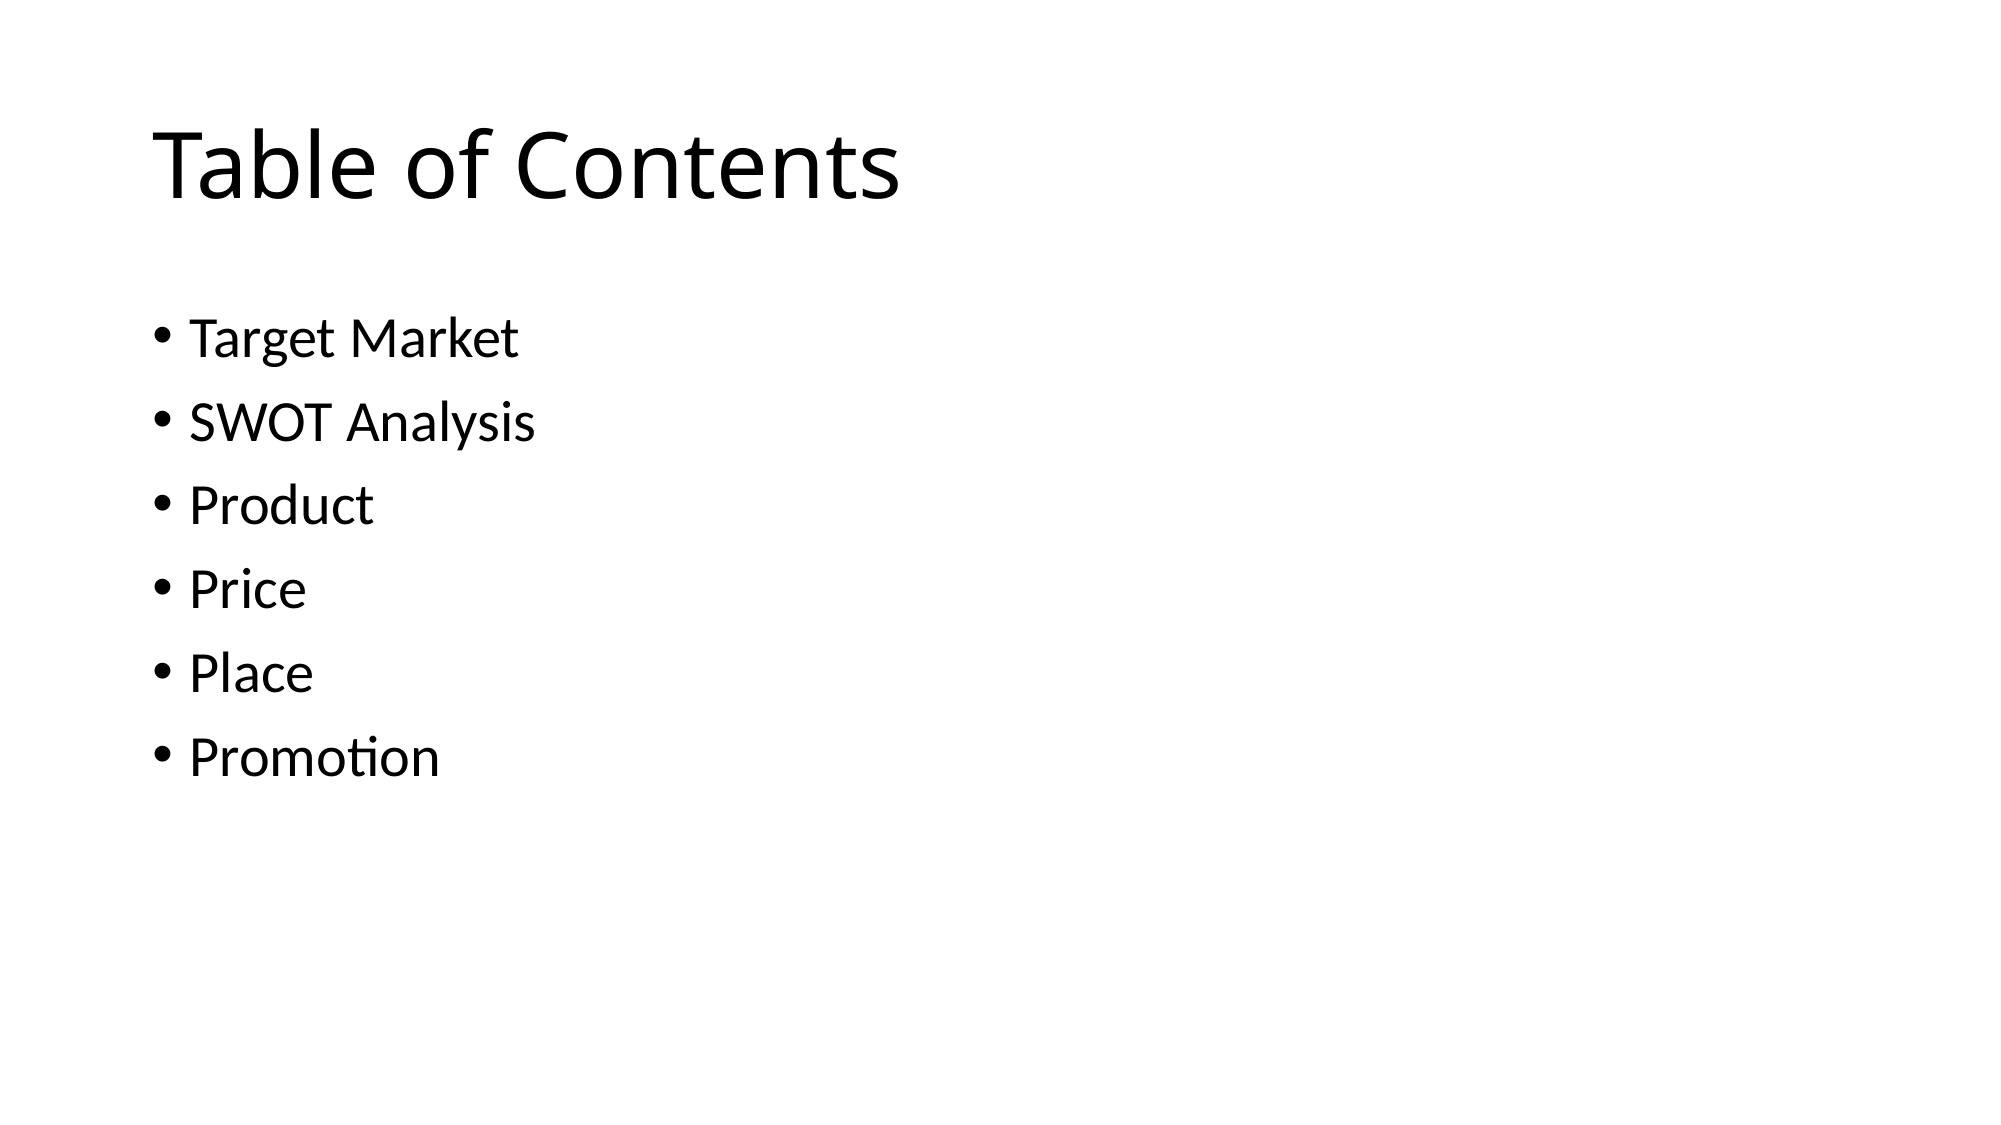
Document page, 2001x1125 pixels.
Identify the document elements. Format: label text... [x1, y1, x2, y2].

title Table of Contents [137, 59, 1863, 278]
list Target Market SWOT Analysis Product Price Place Promotion [137, 299, 1863, 1014]
